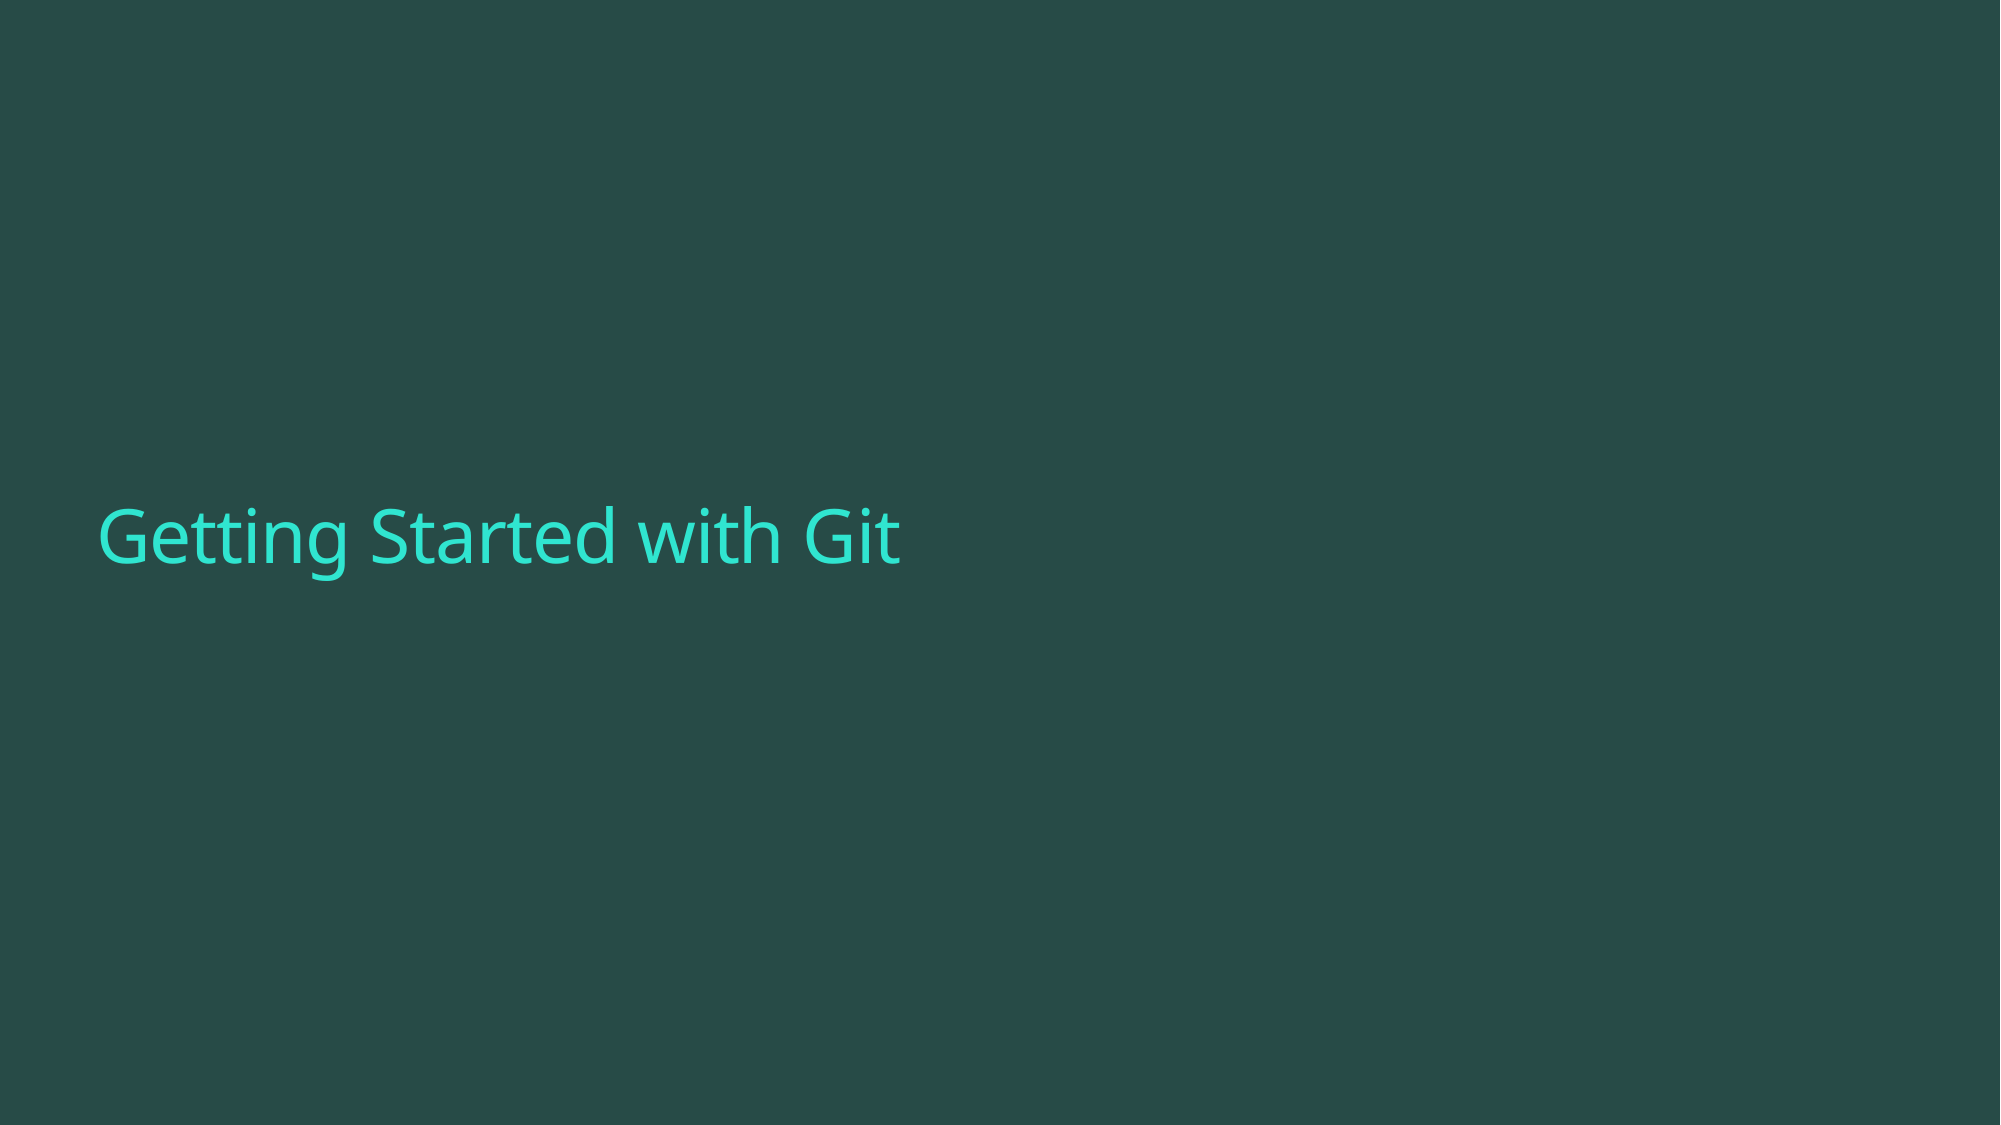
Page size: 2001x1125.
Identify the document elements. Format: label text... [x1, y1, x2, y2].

title Getting Started with Git [96, 497, 1596, 580]
